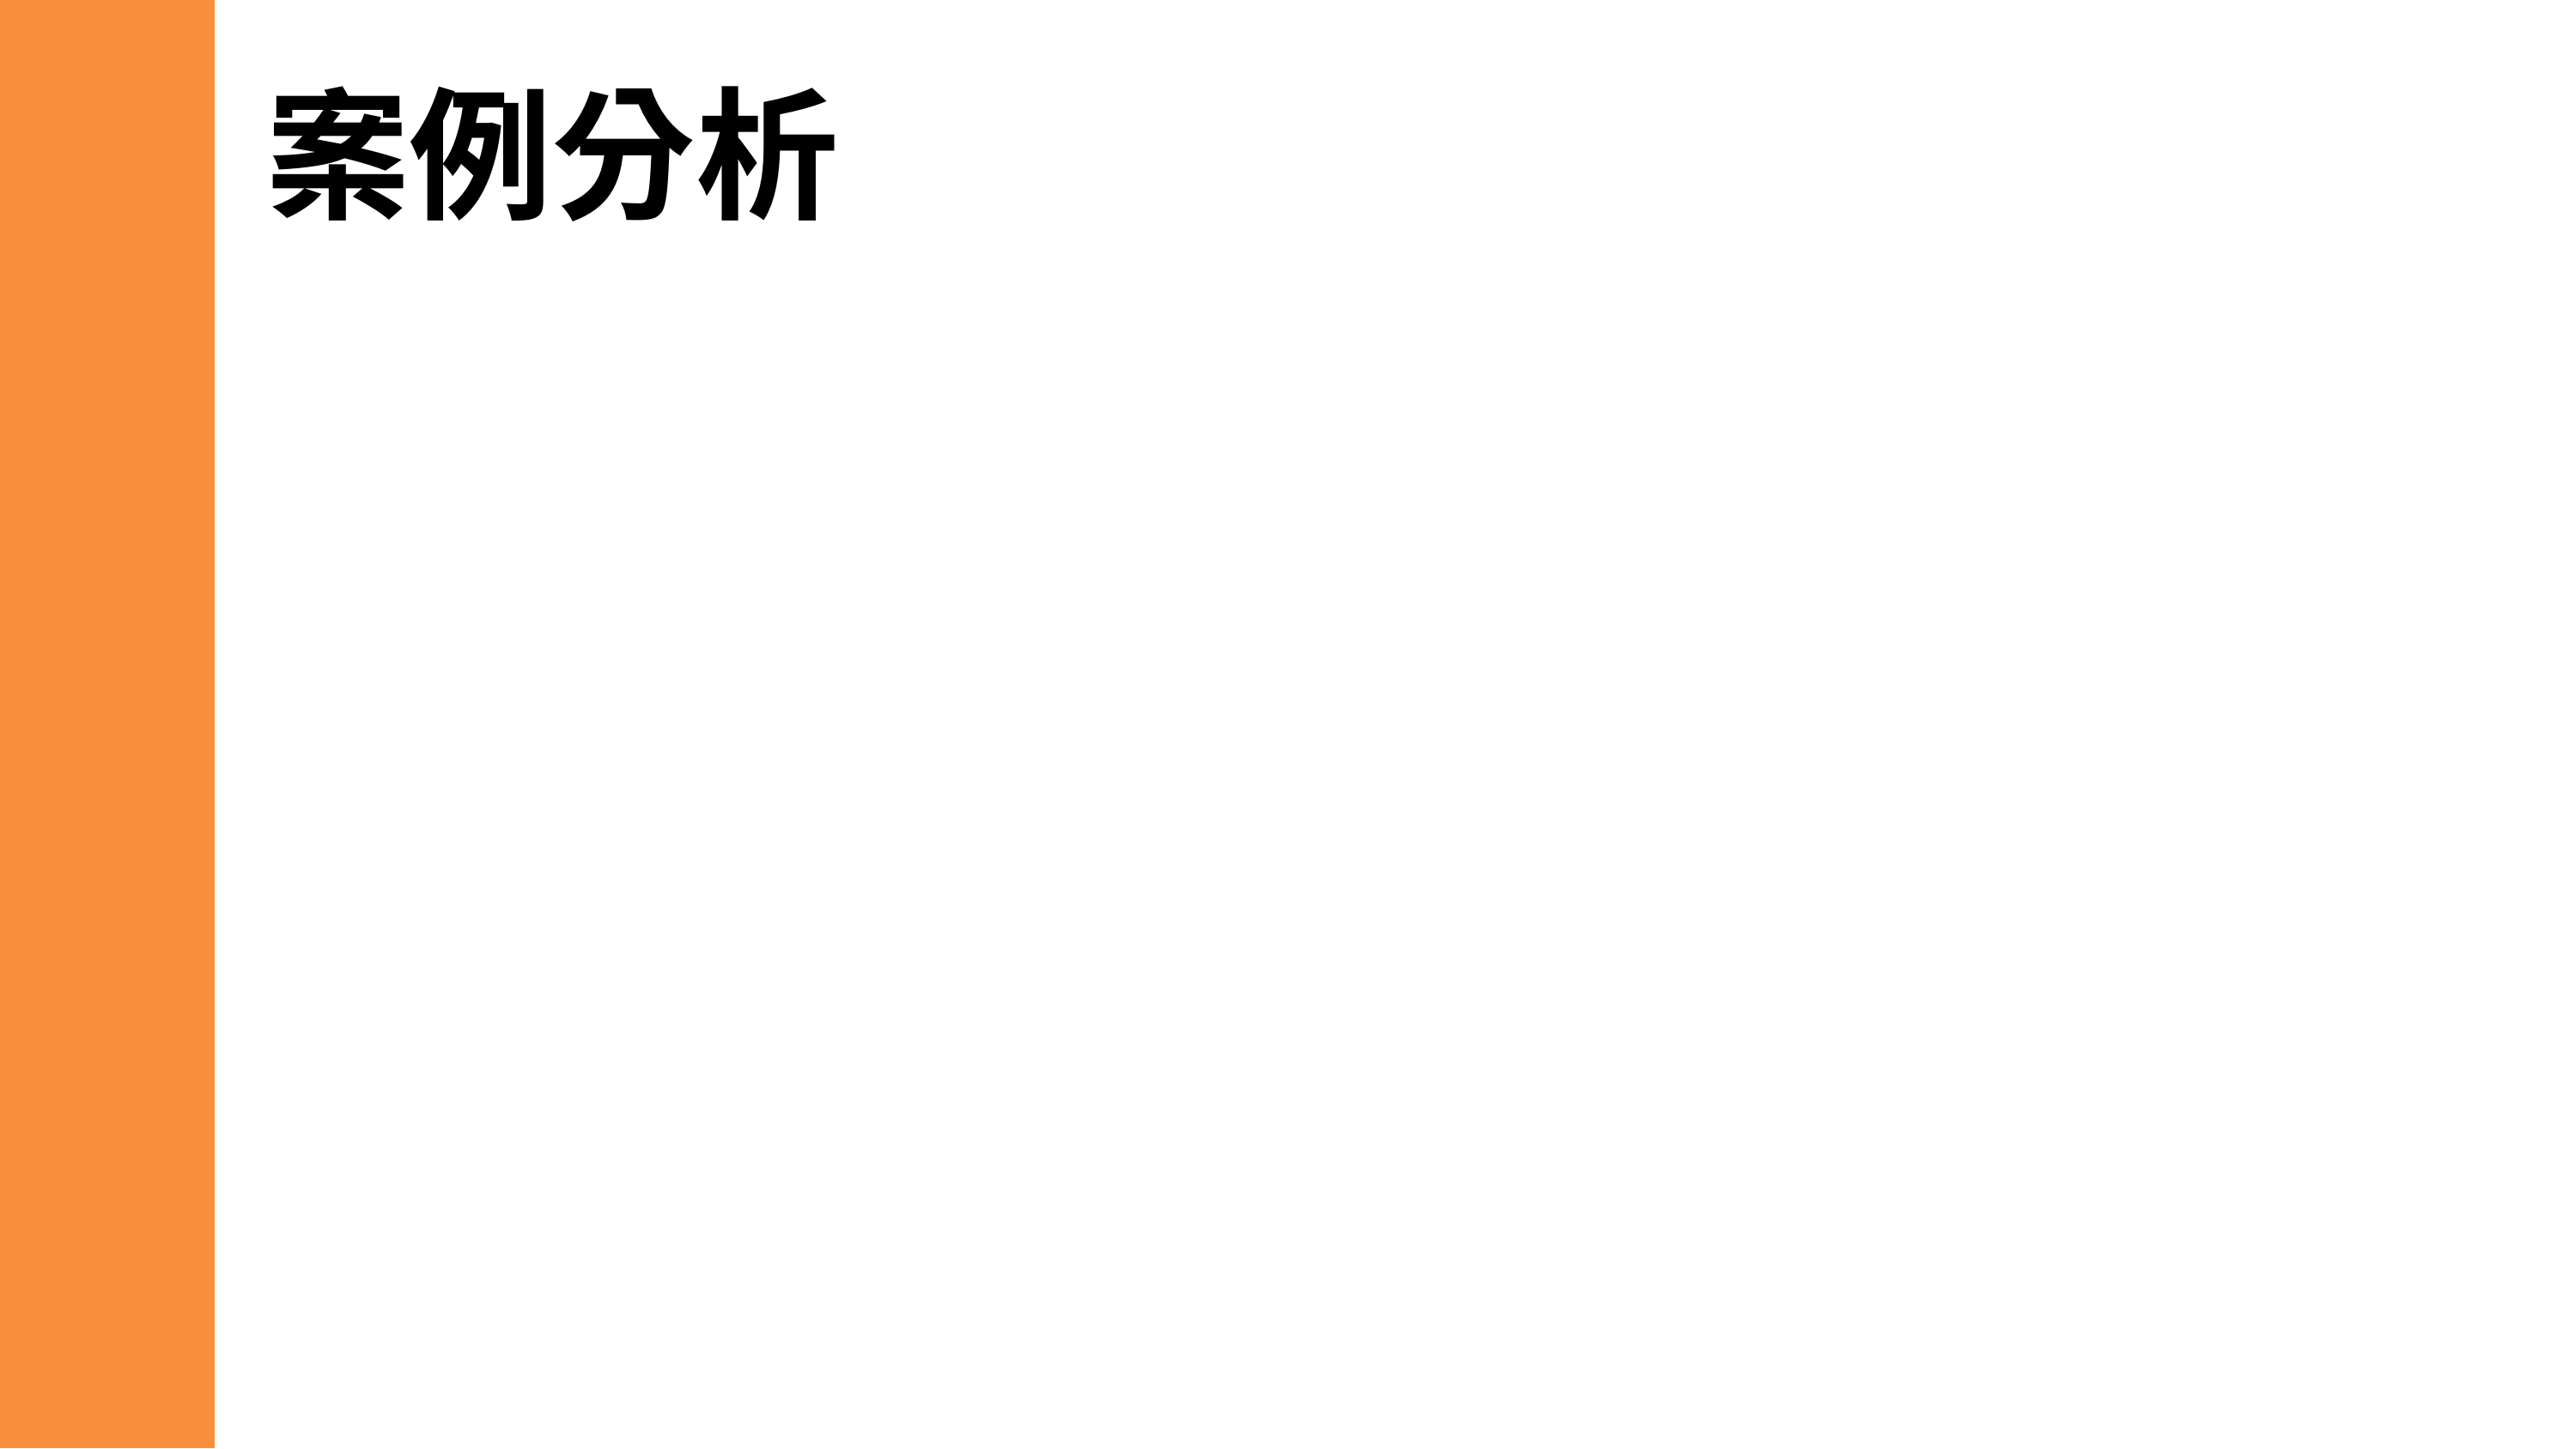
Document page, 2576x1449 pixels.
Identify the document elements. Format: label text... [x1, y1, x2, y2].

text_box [0, 0, 216, 1449]
text_box 案例分析 [235, 58, 870, 244]
